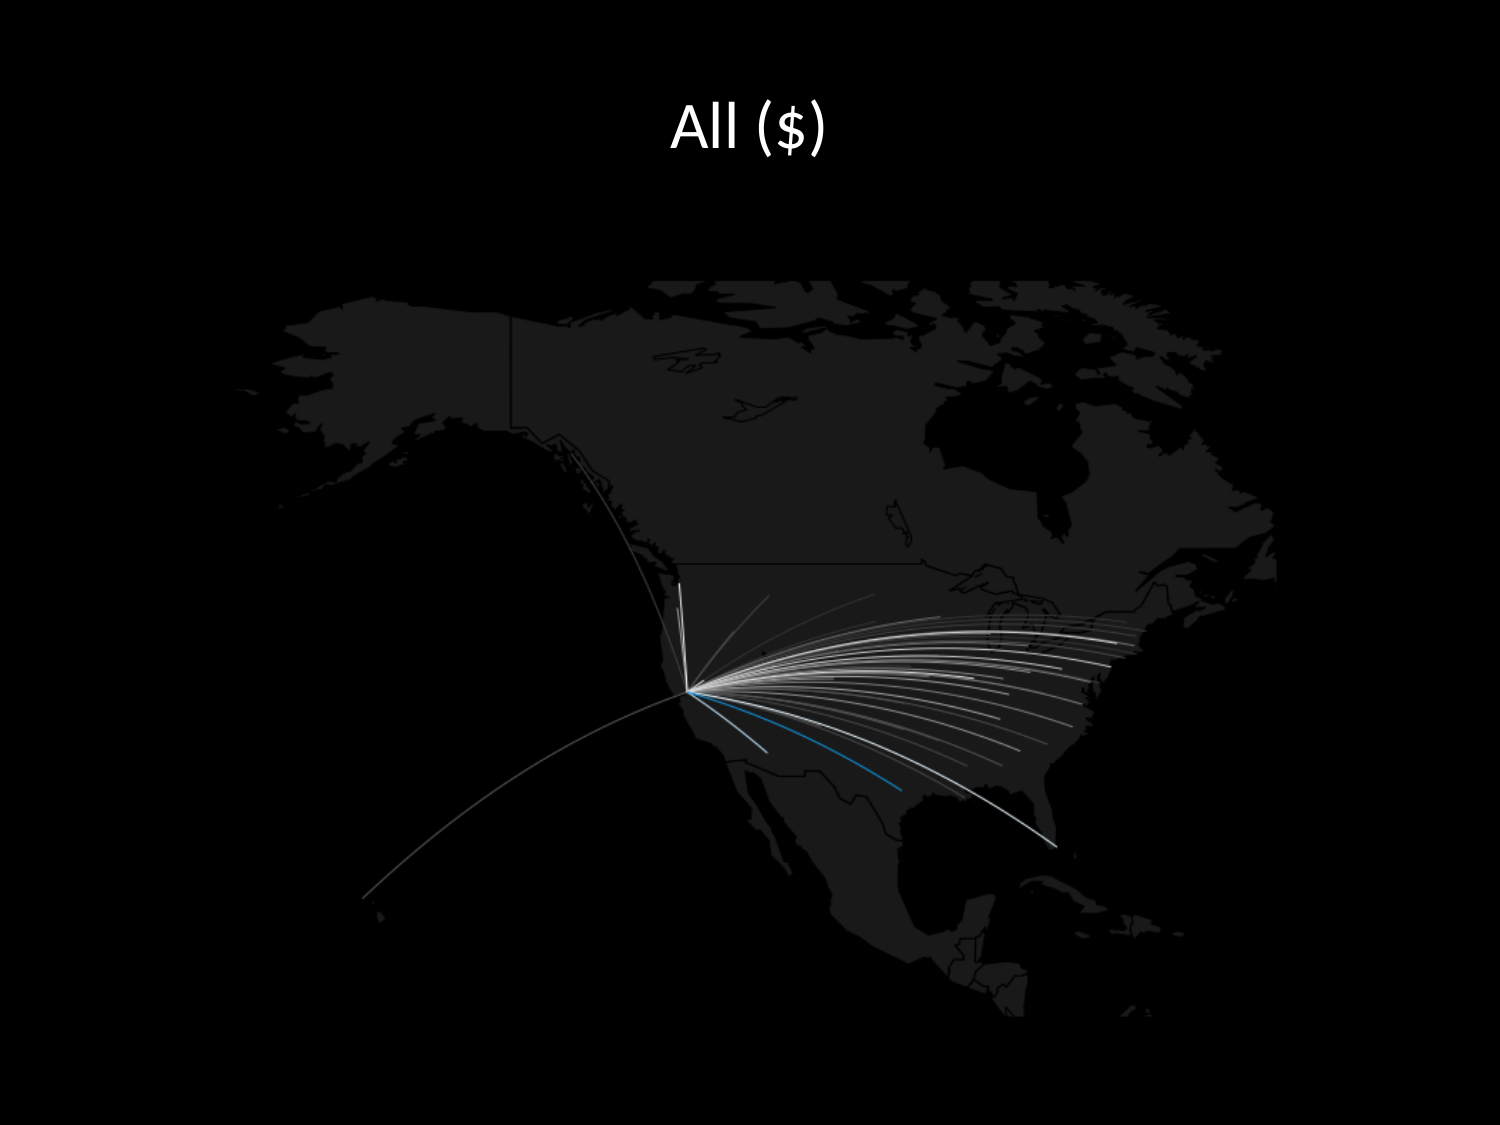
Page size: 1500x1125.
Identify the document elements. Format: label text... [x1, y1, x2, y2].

picture [0, 170, 1500, 1125]
text_box All ($) [655, 74, 844, 168]
